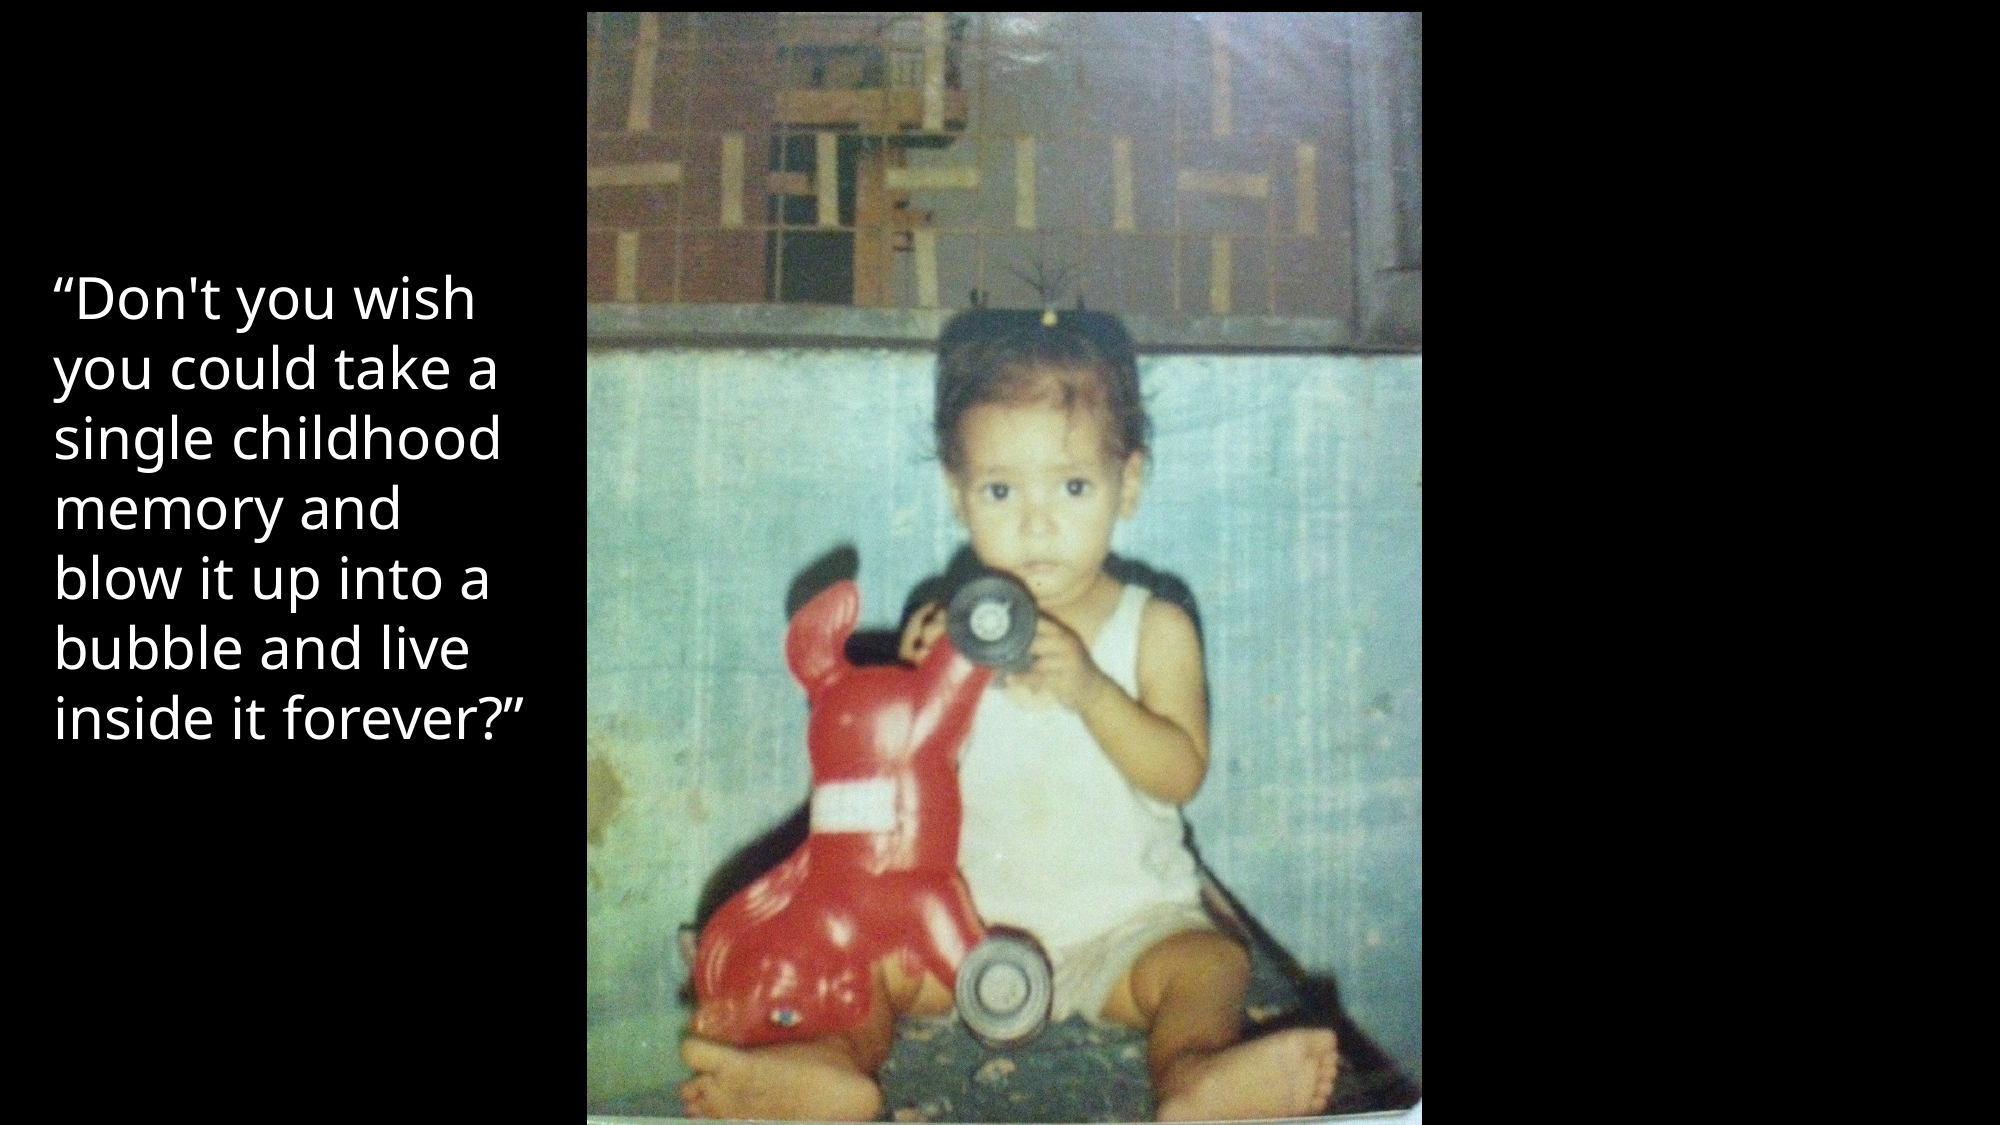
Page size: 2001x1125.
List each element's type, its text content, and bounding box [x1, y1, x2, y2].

text_box “Don't you wish you could take a single childhood memory and blow it up into a bubble and live inside it forever?” [38, 253, 557, 759]
picture [587, 12, 1422, 1125]
